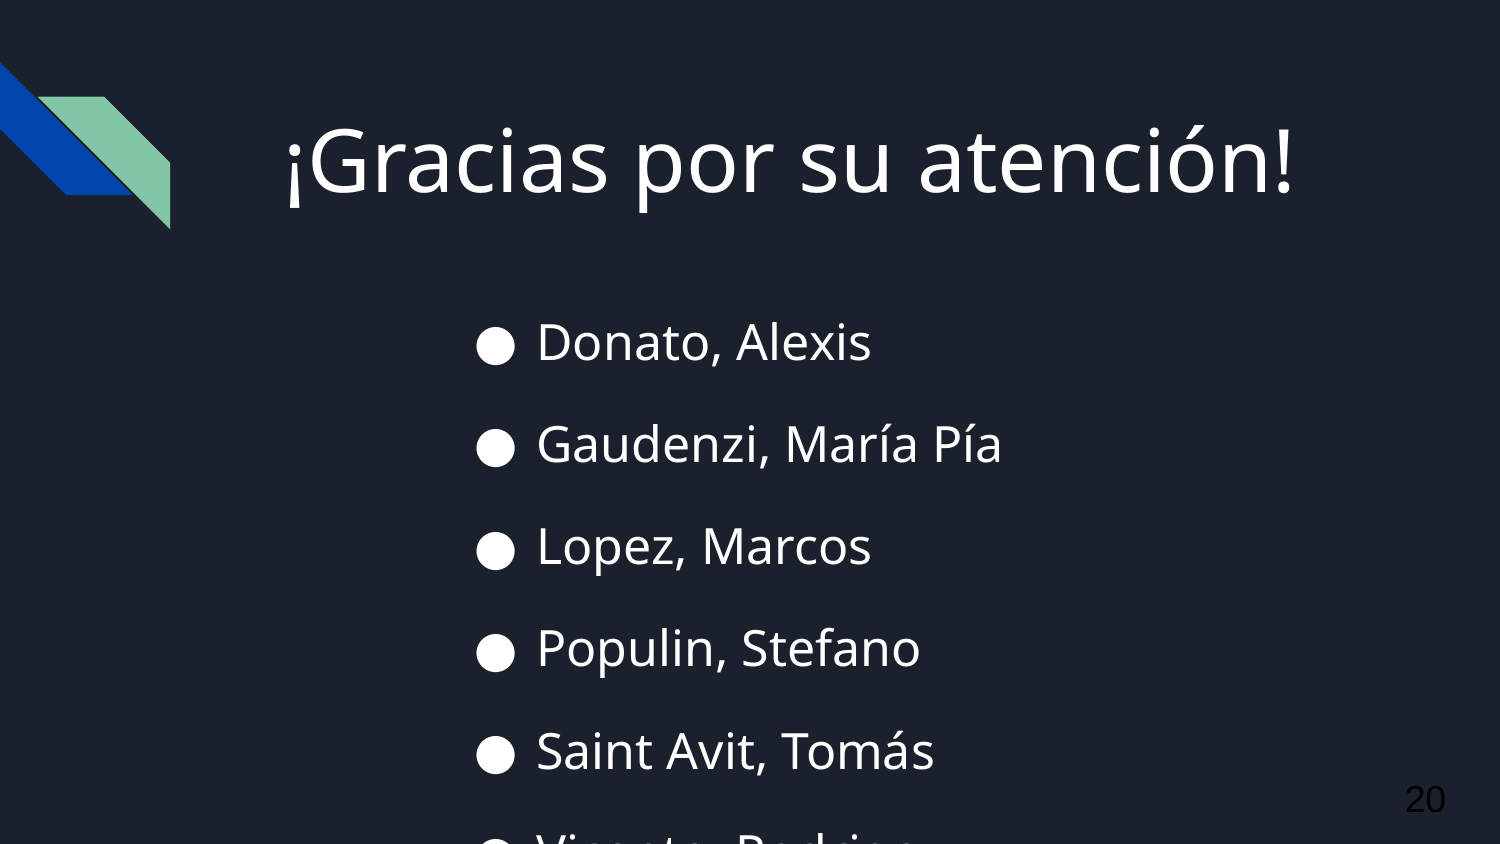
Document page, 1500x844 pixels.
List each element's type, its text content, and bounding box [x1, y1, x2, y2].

title ¡Gracias por su atención! [212, 89, 1368, 240]
list Donato, Alexis Gaudenzi, María Pía Lopez, Marcos Populin, Stefano Saint Avit, Tomás Vicente, Rodrigo [446, 286, 1134, 635]
slide_number 20 [1389, 764, 1480, 830]
